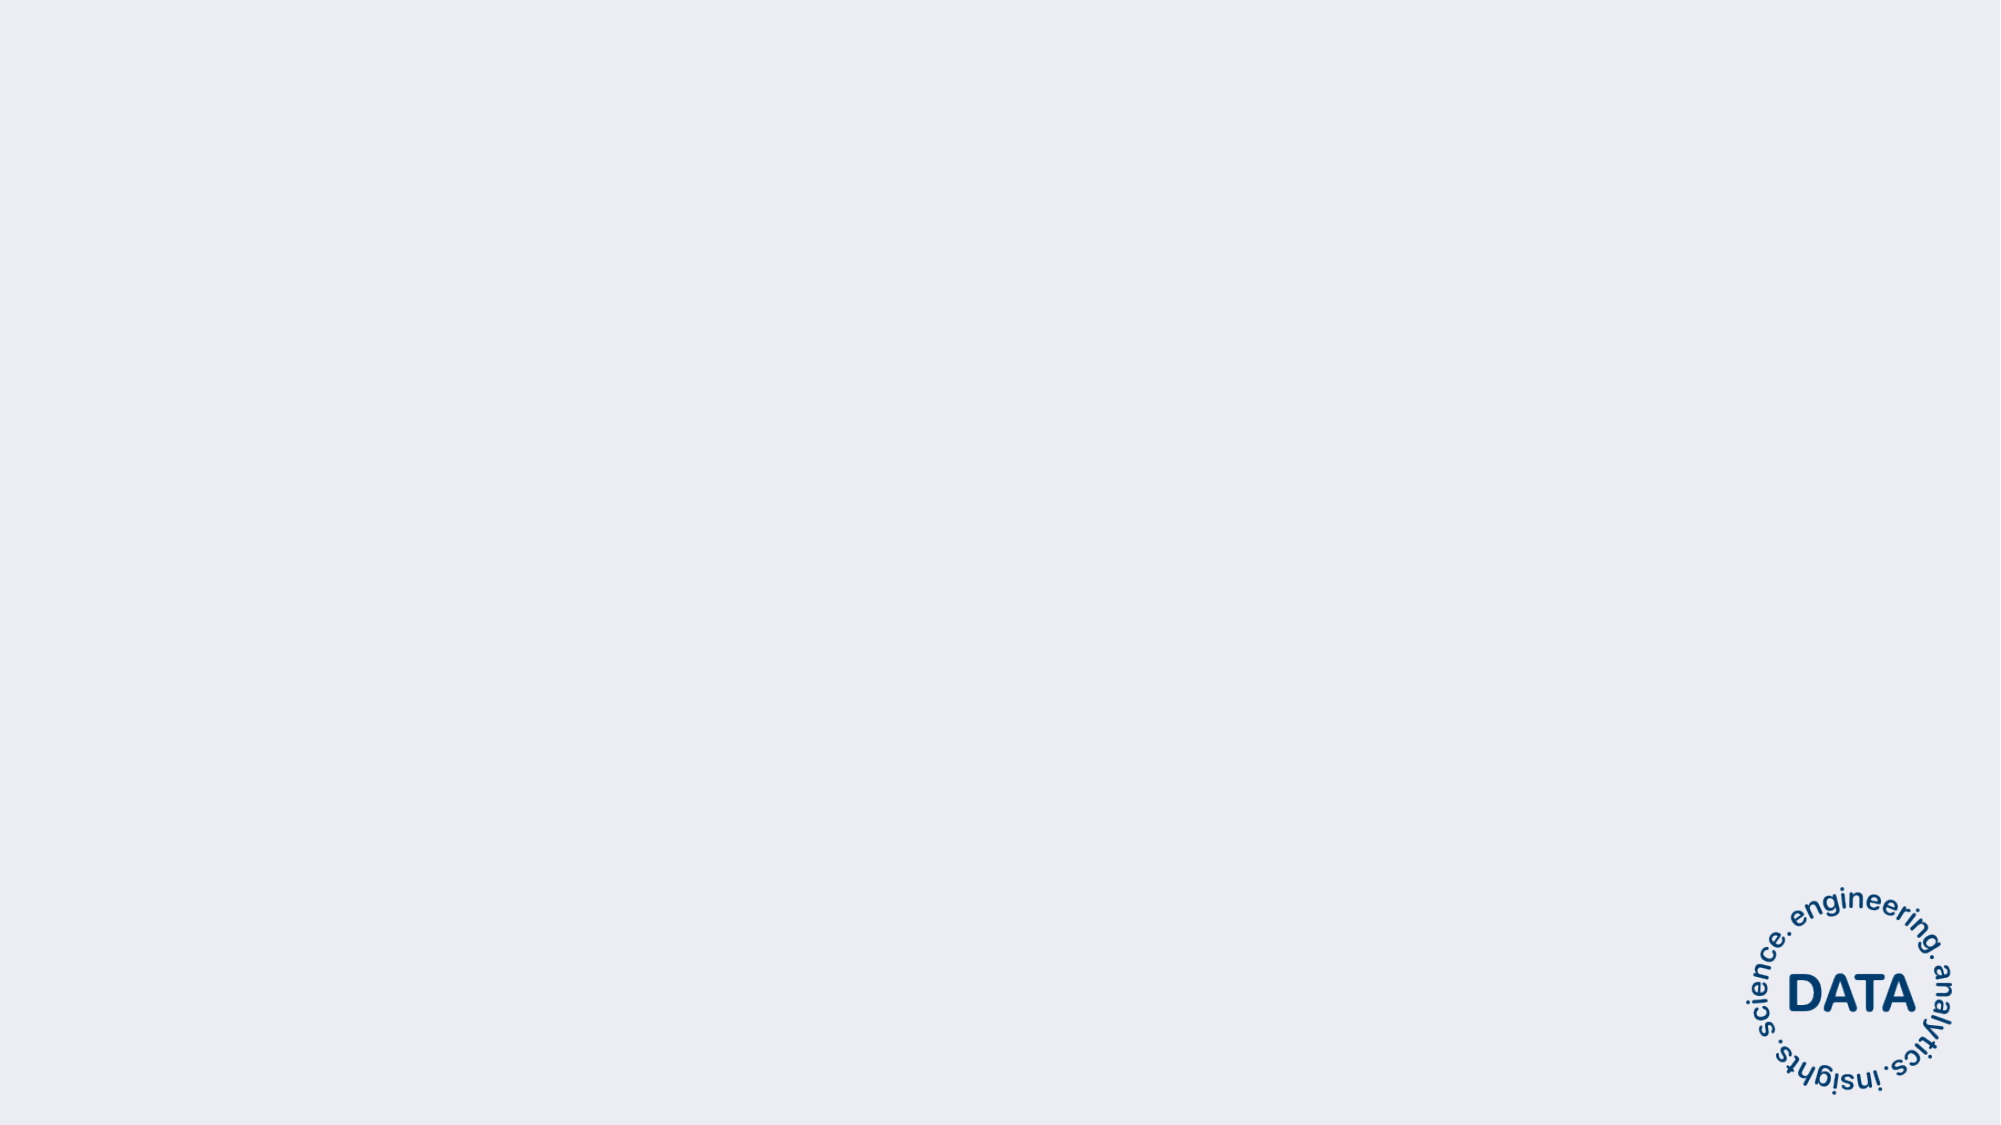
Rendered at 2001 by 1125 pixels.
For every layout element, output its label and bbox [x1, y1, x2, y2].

picture [1746, 887, 1952, 1095]
